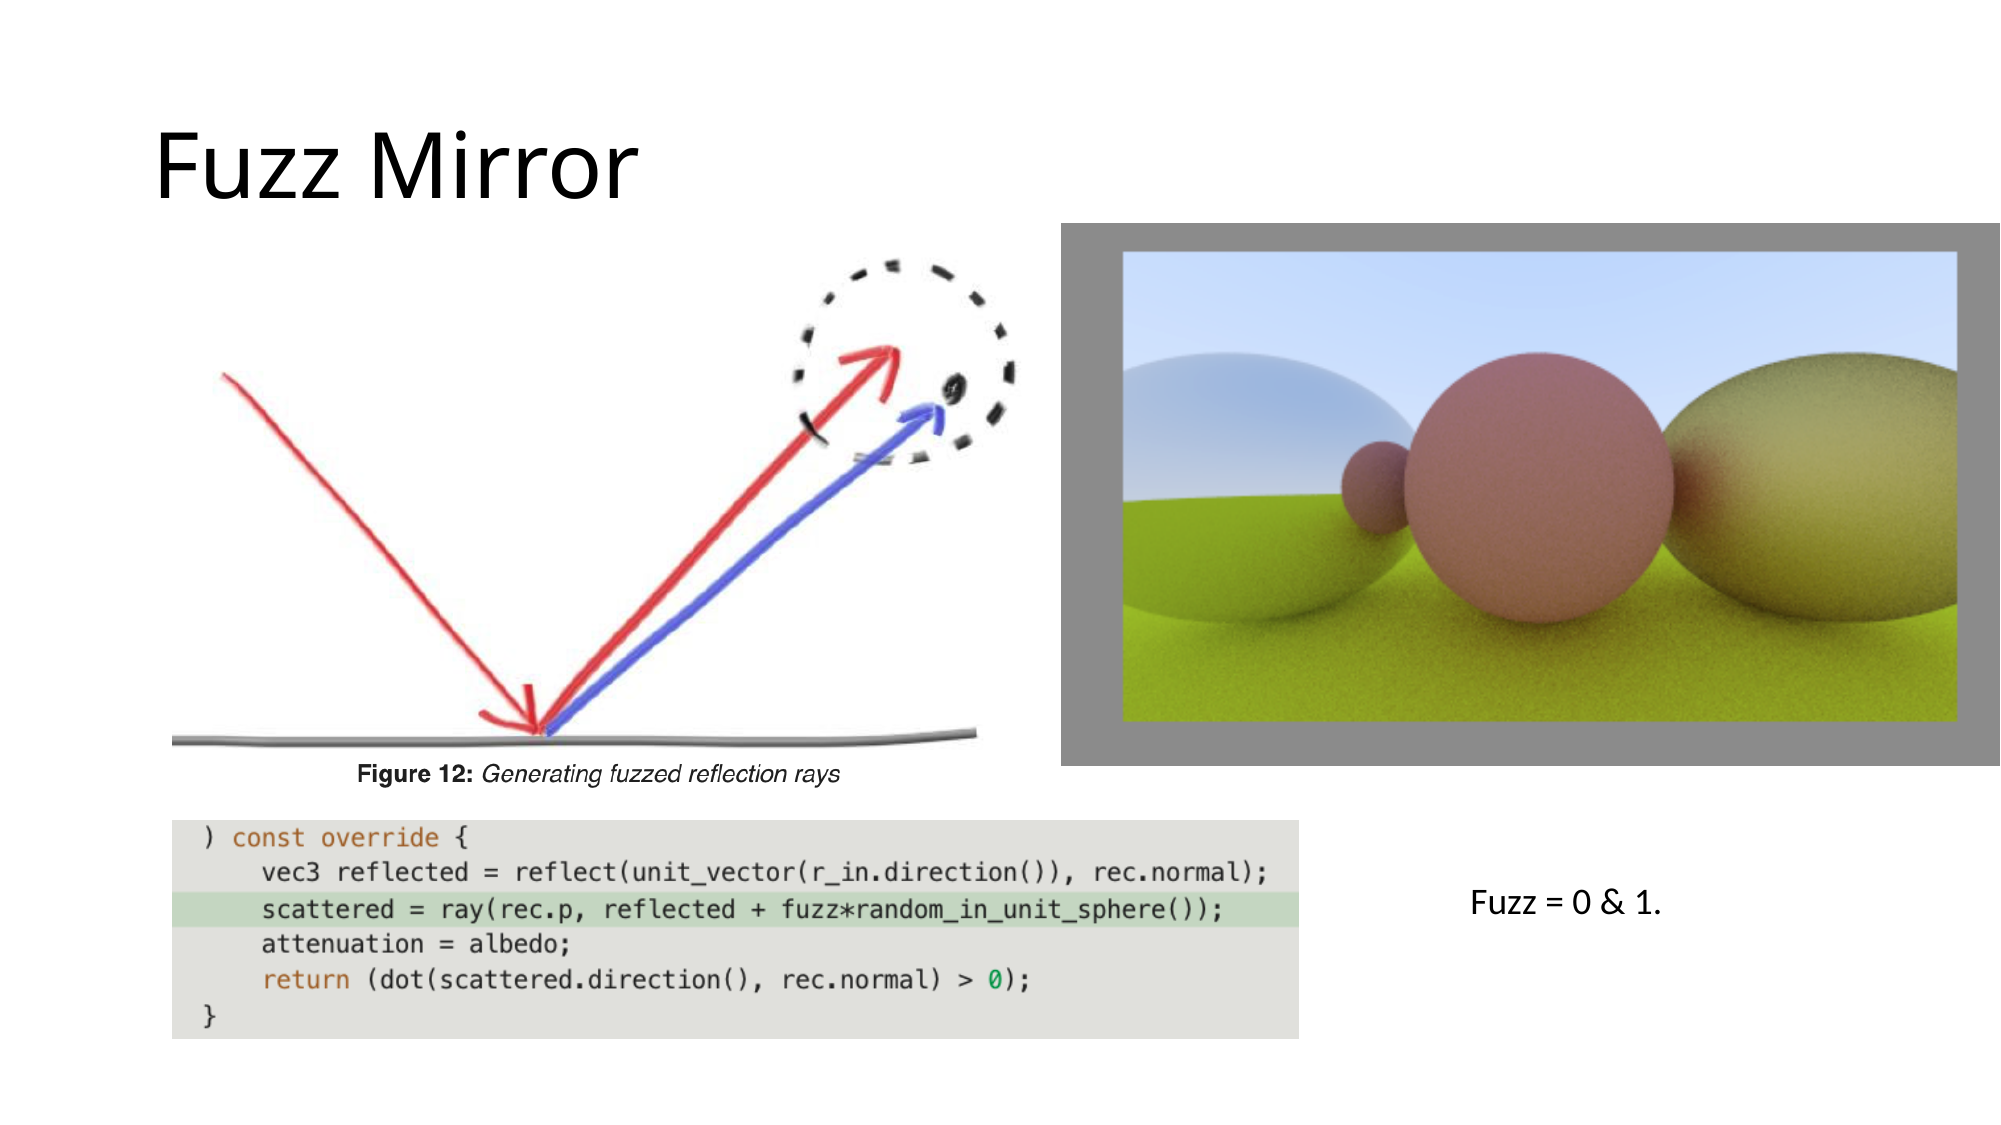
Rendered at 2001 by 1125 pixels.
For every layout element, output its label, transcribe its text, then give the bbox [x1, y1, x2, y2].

title Fuzz Mirror [137, 59, 1863, 278]
text_box Fuzz = 0 & 1. [1455, 869, 1678, 930]
picture [1061, 223, 2000, 766]
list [172, 239, 1027, 803]
picture [172, 820, 1299, 1039]
